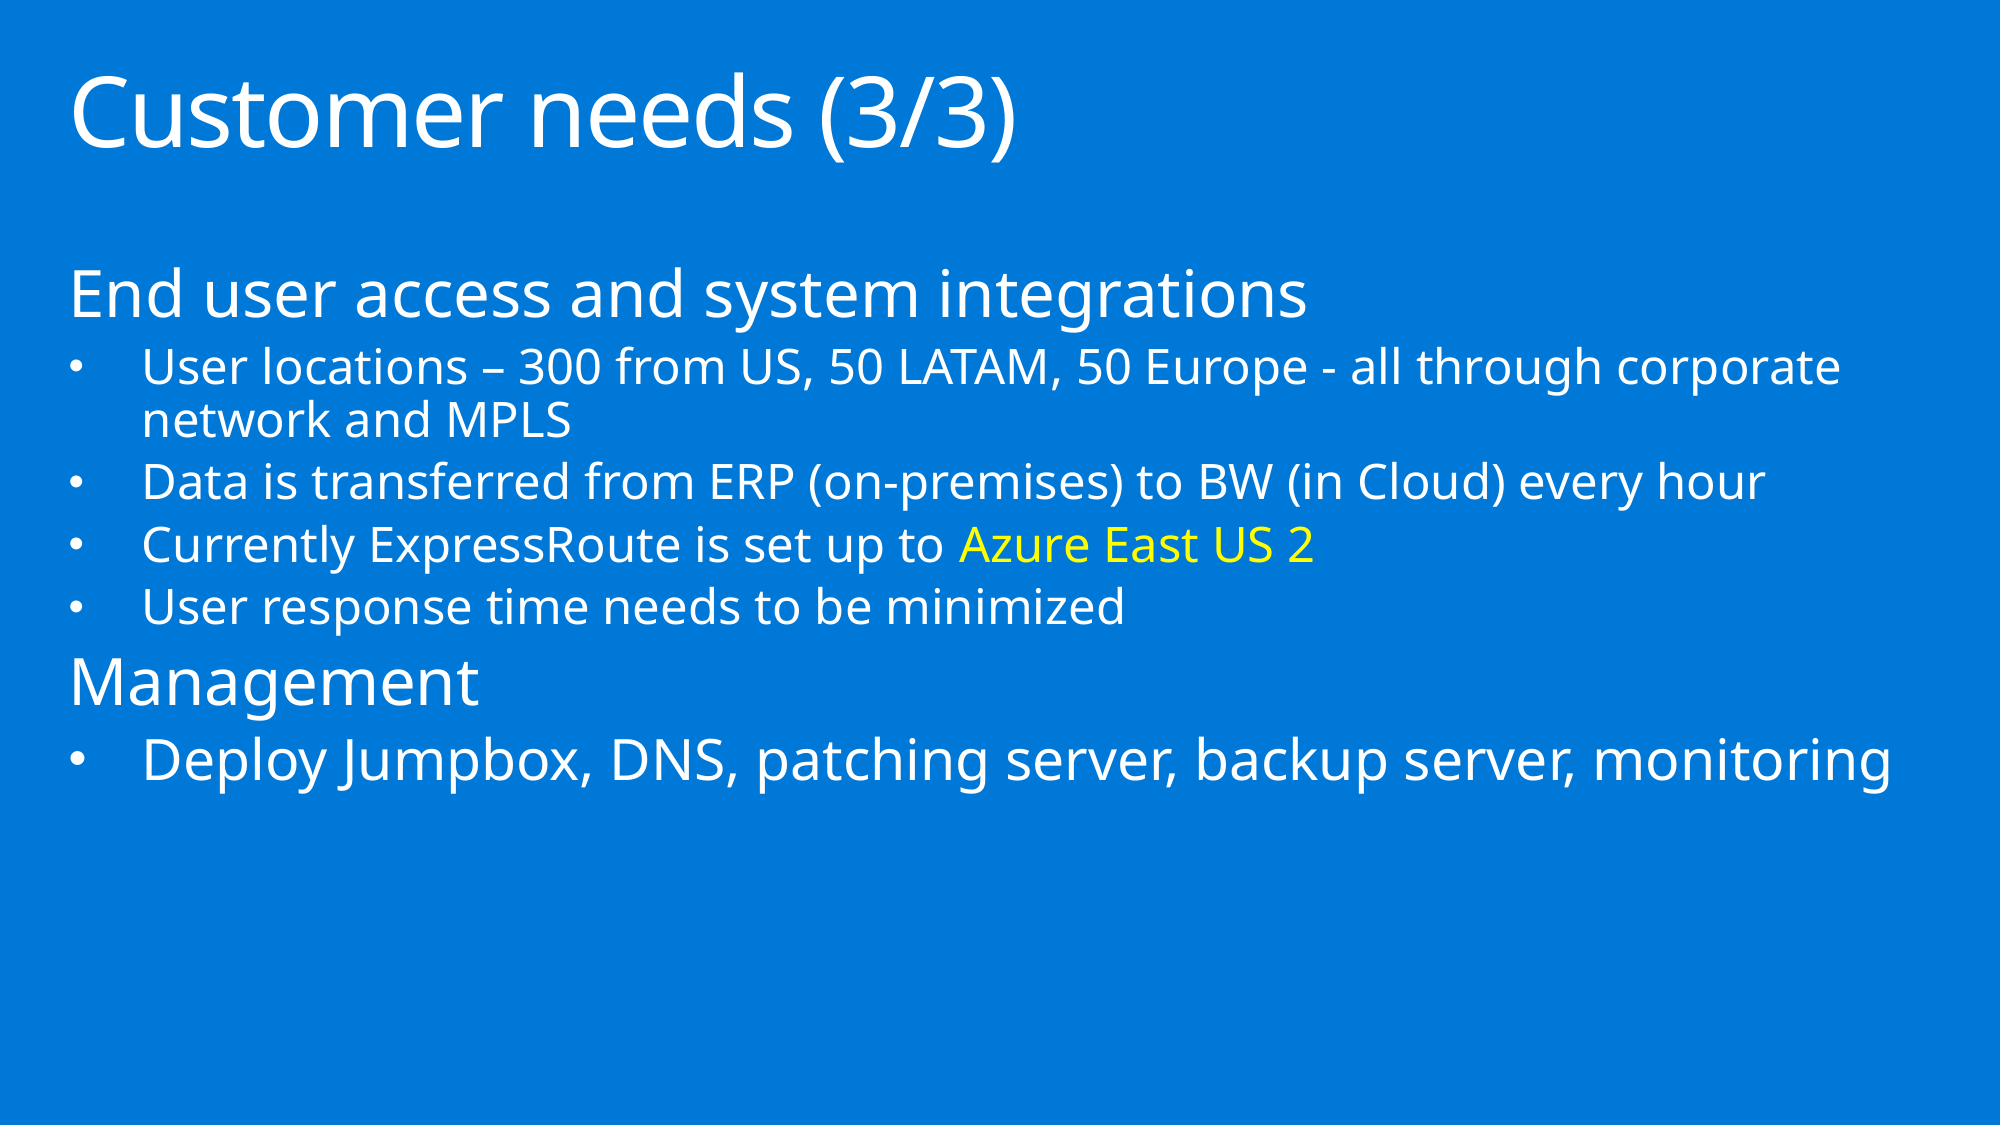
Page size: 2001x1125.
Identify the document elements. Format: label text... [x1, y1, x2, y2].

text_box End user access and system integrations User locations – 300 from US, 50 LATAM, 50 Europe - all through corporate network and MPLS Data is transferred from ERP (on-premises) to BW (in Cloud) every hour Currently ExpressRoute is set up to Azure East US 2 User response time needs to be minimized Management Deploy Jumpbox, DNS, patching server, backup server, monitoring [44, 246, 1957, 863]
title Customer needs (3/3) [44, 47, 1957, 196]
